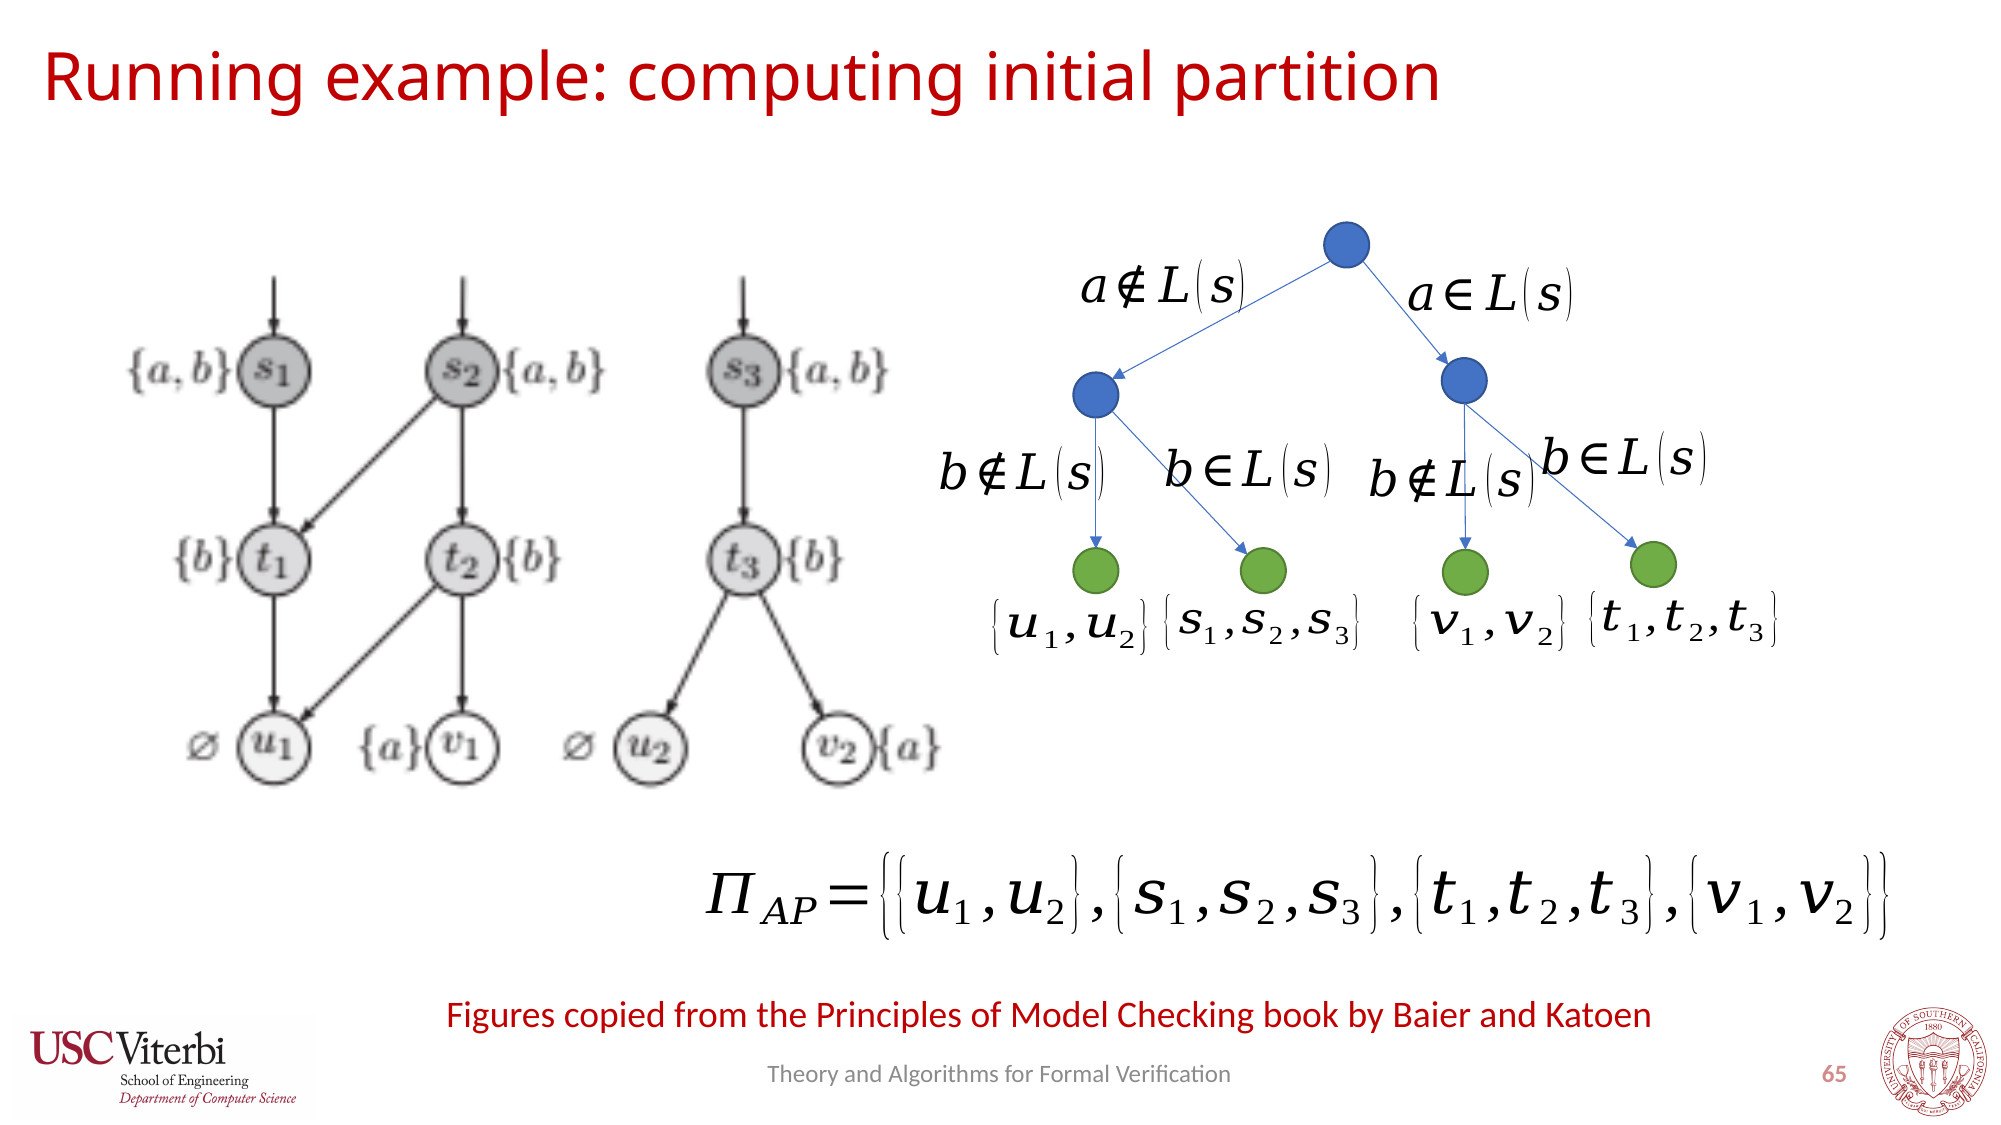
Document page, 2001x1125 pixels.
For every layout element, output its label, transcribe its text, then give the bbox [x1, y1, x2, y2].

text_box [1111, 260, 1331, 379]
slide_number 65 [1684, 1042, 1863, 1103]
picture [1879, 1002, 1988, 1119]
text_box [1441, 548, 1489, 596]
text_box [1464, 403, 1638, 549]
title Running example: computing initial partition [27, 18, 1819, 141]
footer Theory and Algorithms for Formal Verification [662, 1042, 1338, 1103]
text_box [1630, 540, 1678, 589]
text_box [1072, 371, 1120, 419]
text_box [1323, 221, 1371, 269]
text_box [1111, 410, 1248, 555]
text_box [1239, 547, 1287, 595]
picture [12, 1014, 316, 1119]
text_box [1362, 260, 1449, 365]
text_box Figures copied from the Principles of Model Checking book by Baier and Katoen [431, 982, 1669, 1043]
text_box [1440, 357, 1488, 405]
text_box [1072, 547, 1120, 595]
picture [60, 224, 974, 843]
